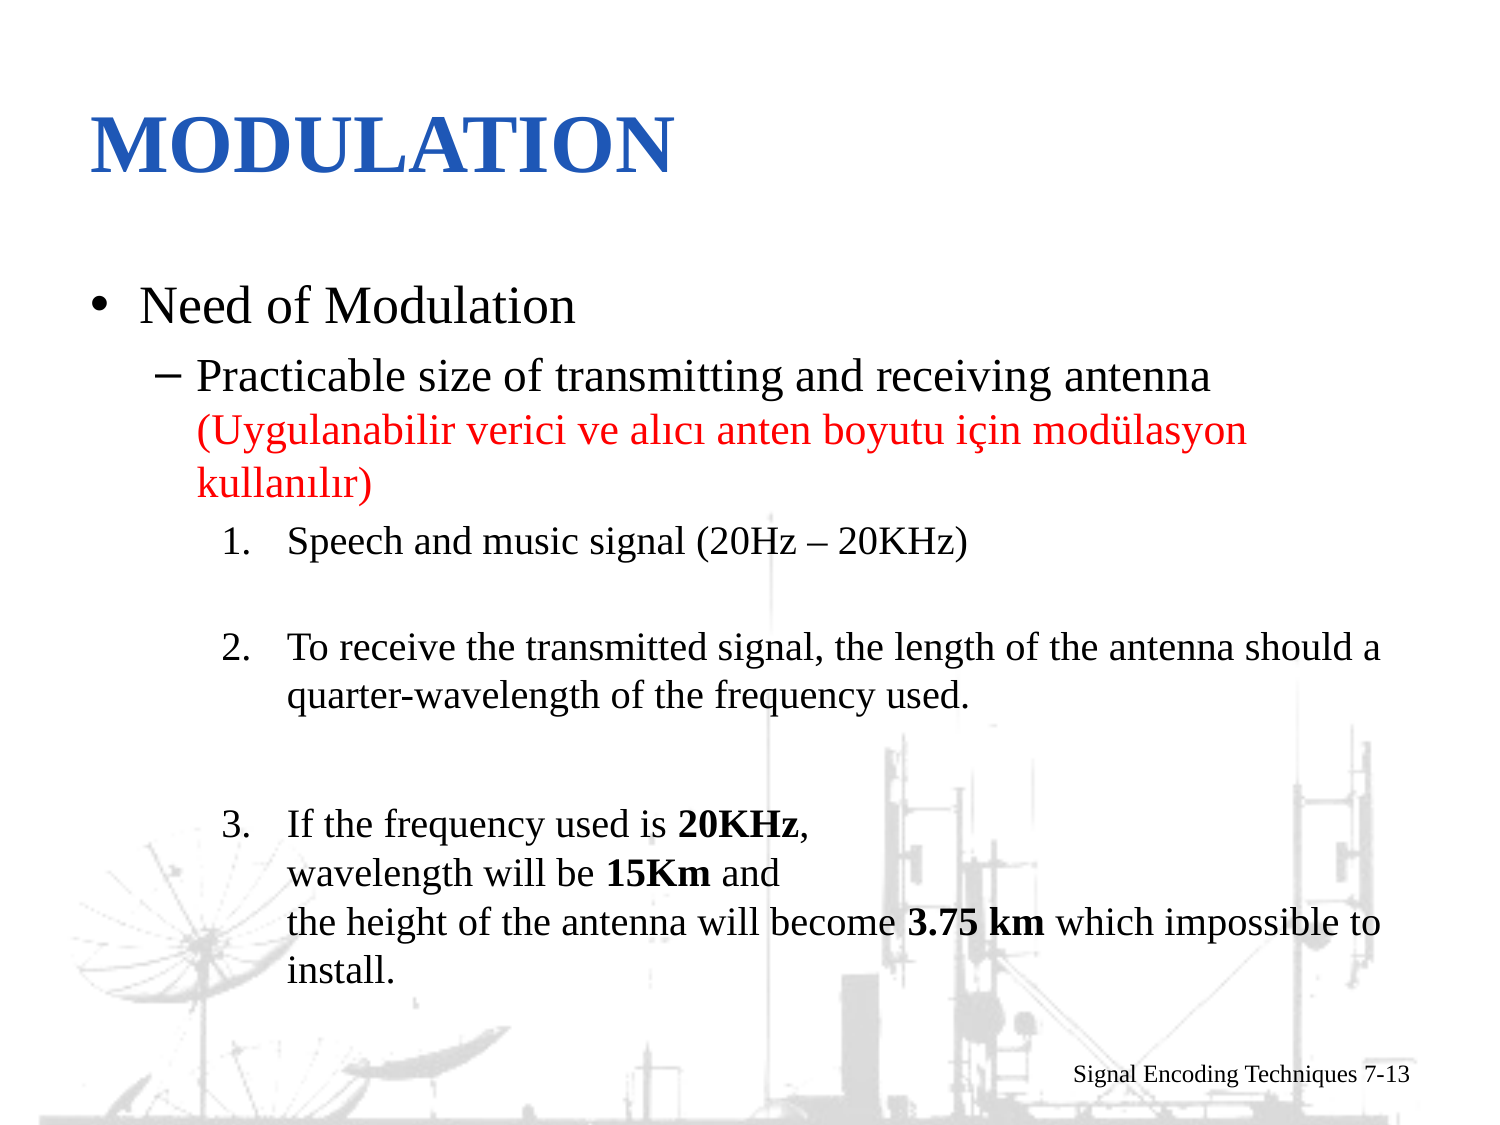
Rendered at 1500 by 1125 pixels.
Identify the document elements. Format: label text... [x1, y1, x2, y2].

slide_number Signal Encoding Techniques 7-13 [893, 1042, 1425, 1103]
list Need of Modulation Practicable size of transmitting and receiving antenna (Uygulanabilir verici ve alıcı anten boyutu için modülasyon kullanılır) Speech and music signal (20Hz – 20KHz) can only travel for a few distance To receive the transmitted signal, the length of the antenna should a quarter-wavelength of the frequency used. If the frequency used is 20KHz, wavelength will be 15Km and the height of the antenna will become 3.75 km which impossible to install. [75, 262, 1425, 1005]
title Modulation [75, 45, 1425, 233]
